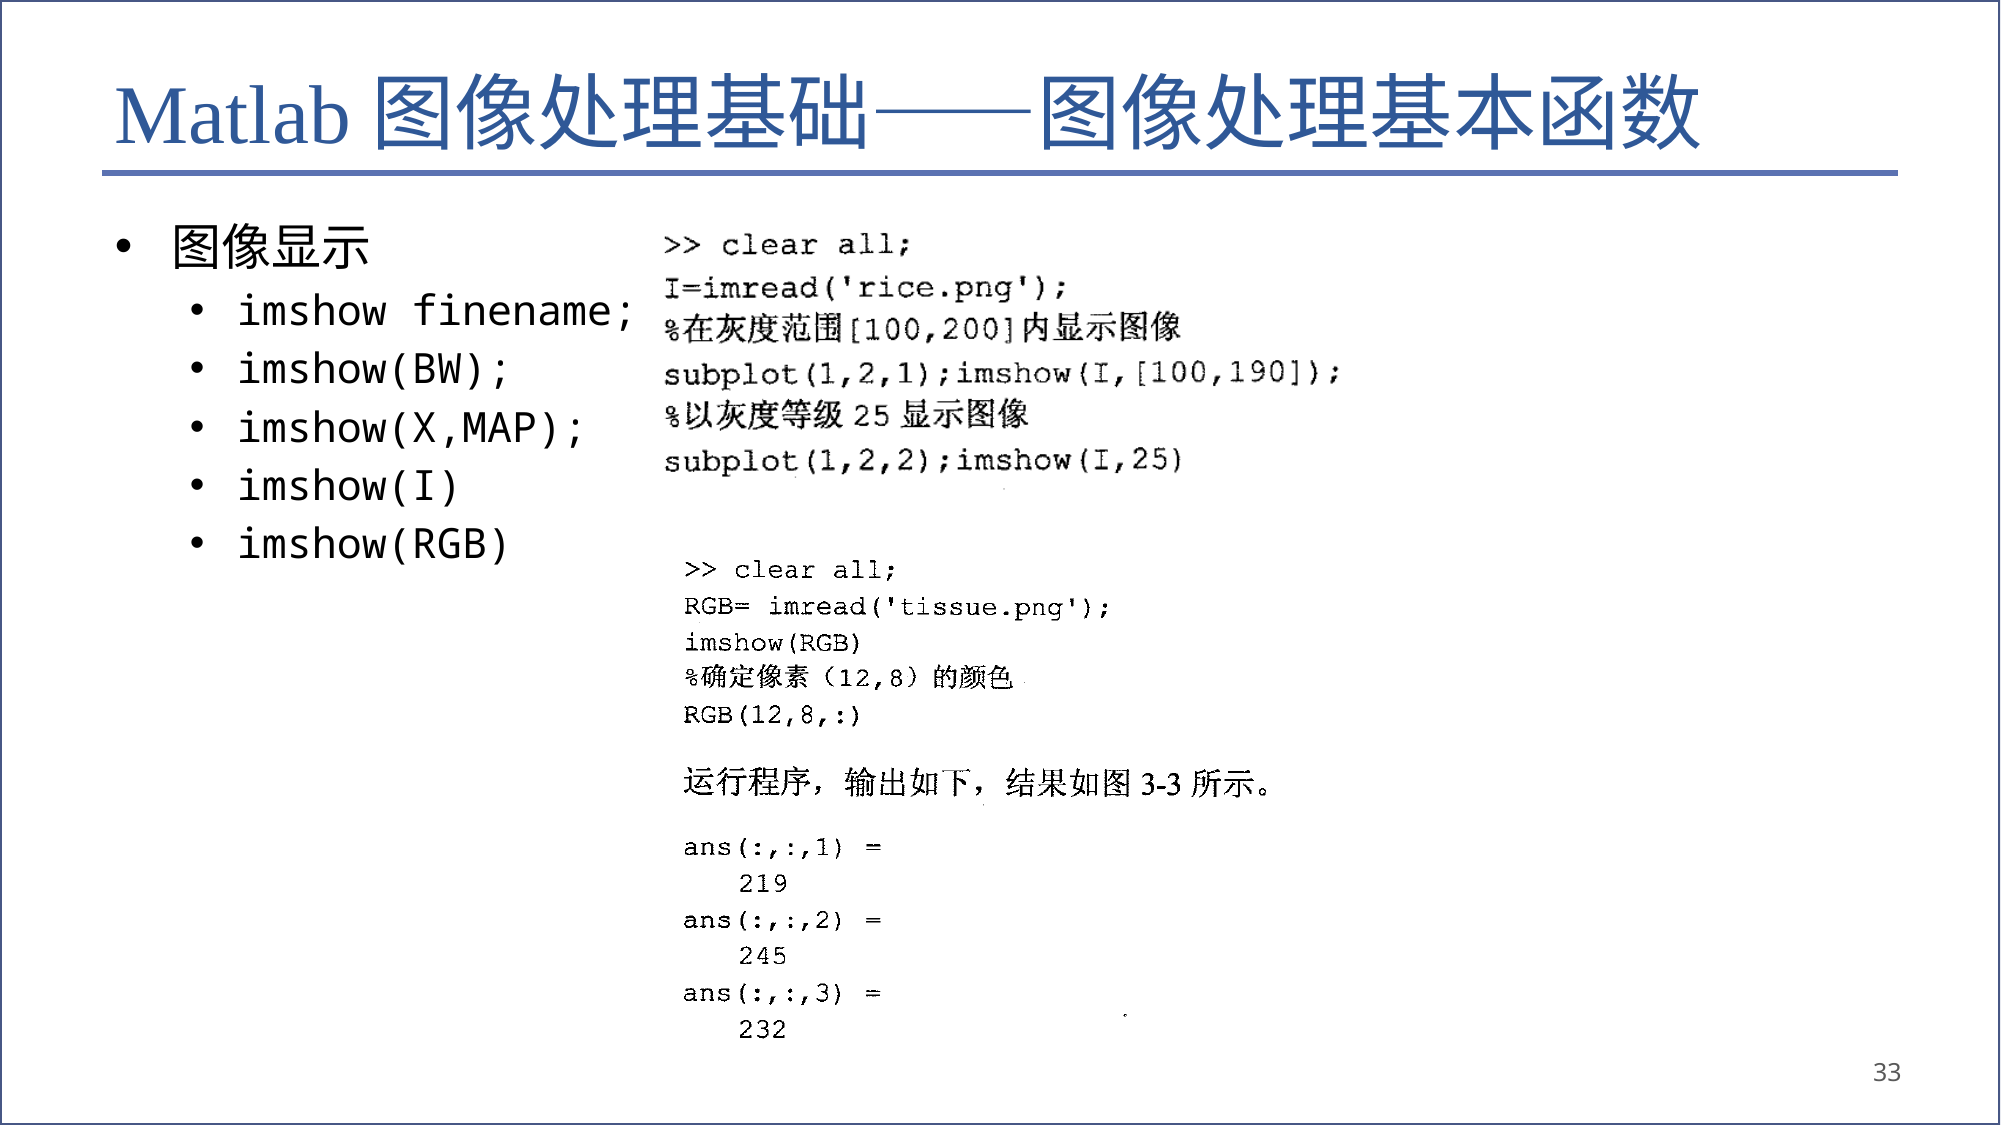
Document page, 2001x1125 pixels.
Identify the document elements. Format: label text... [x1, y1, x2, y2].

list 图像显示 imshow finename; imshow(BW); imshow(X,MAP); imshow(I) imshow(RGB) [99, 208, 1900, 1012]
slide_number 33 [1868, 1042, 1992, 1103]
title Matlab图像处理基础——图像处理基本函数 [99, 0, 1900, 169]
picture [668, 550, 1279, 1043]
picture [645, 219, 1355, 499]
